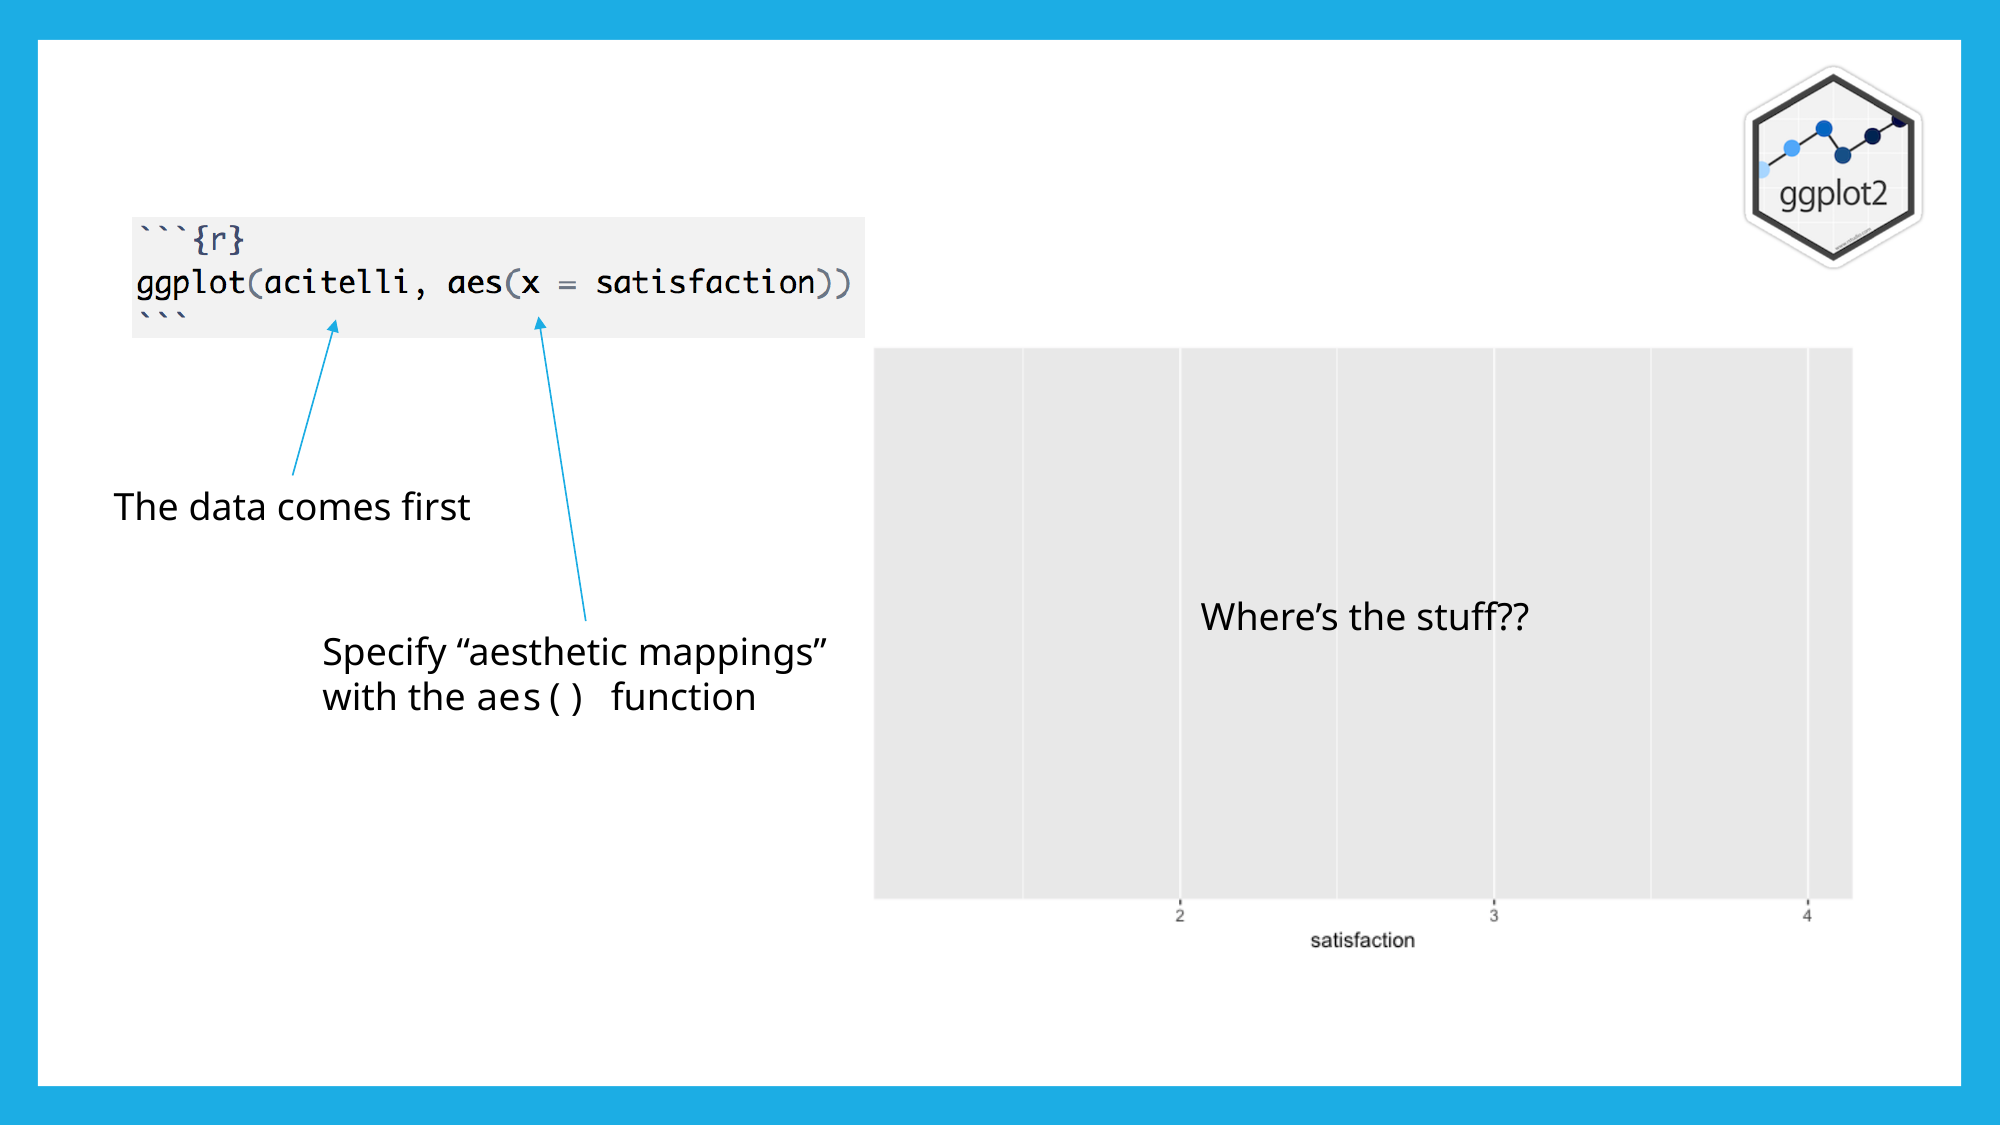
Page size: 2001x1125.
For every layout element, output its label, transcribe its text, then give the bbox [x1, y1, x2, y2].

text_box The data comes first [99, 475, 487, 536]
picture [1709, 48, 1958, 287]
picture [132, 216, 1867, 956]
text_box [292, 319, 337, 476]
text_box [538, 316, 587, 622]
text_box Specify “aesthetic mappings” with the aes() function [307, 621, 857, 726]
